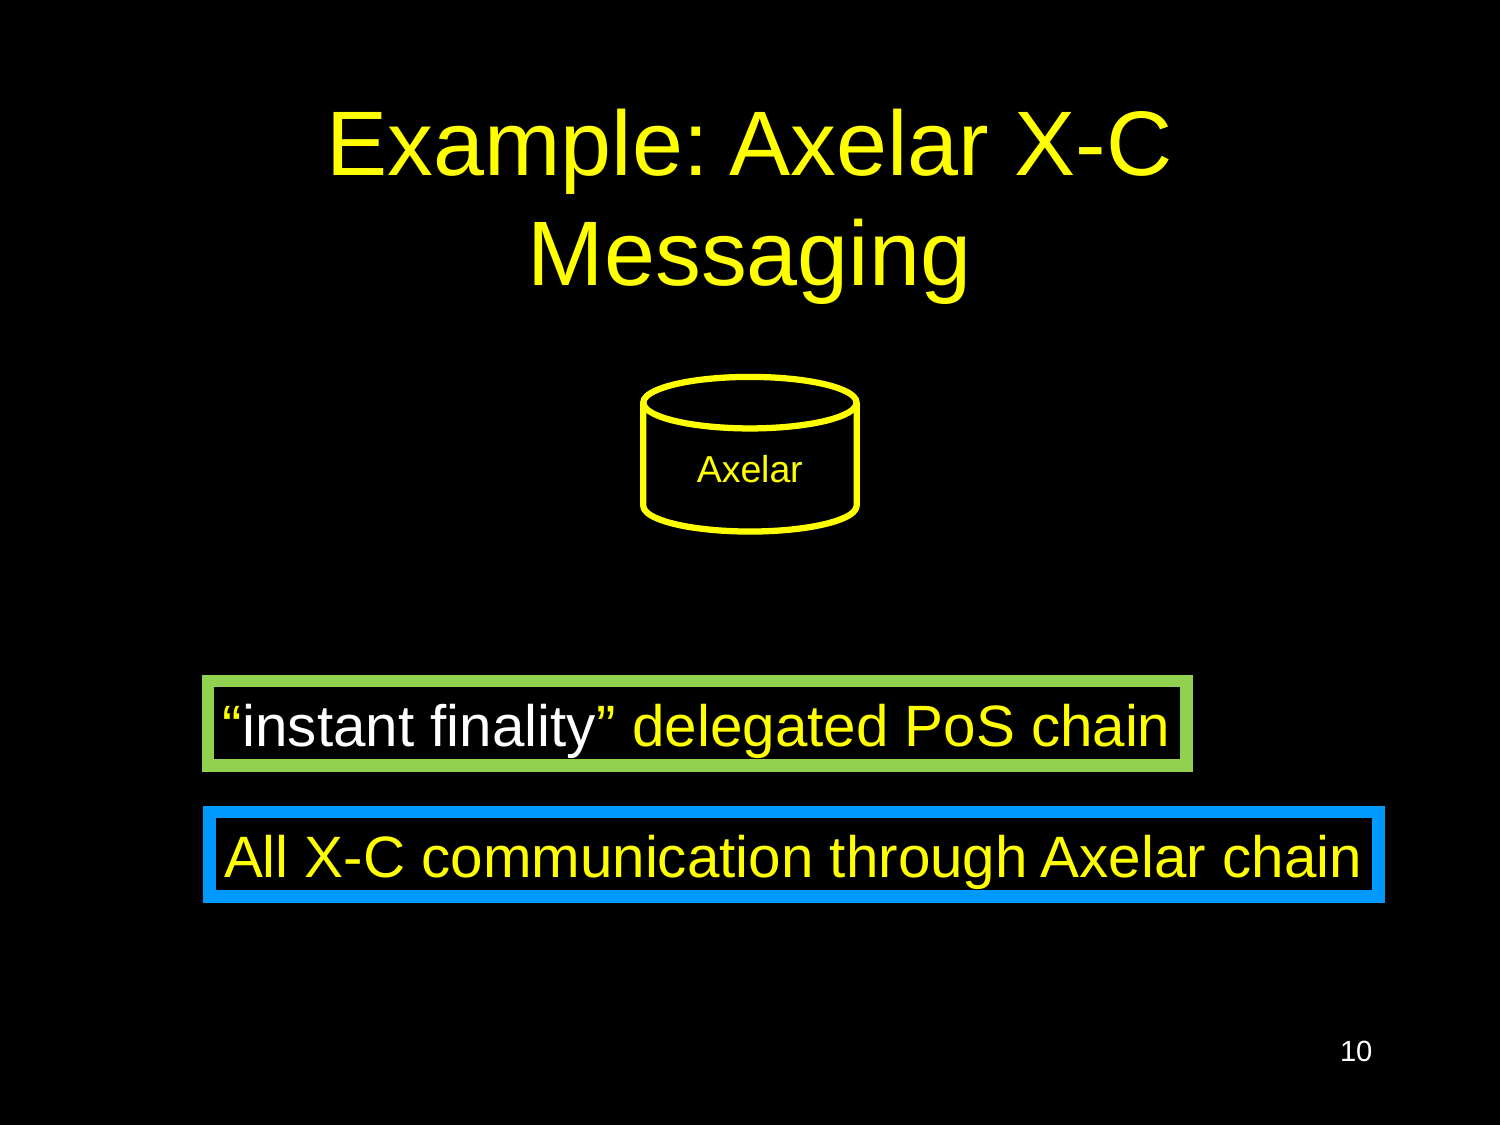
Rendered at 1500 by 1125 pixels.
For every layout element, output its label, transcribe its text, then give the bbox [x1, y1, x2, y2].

slide_number 10 [1074, 1024, 1388, 1101]
text_box “instant finality” delegated PoS chain [208, 680, 1187, 766]
text_box Axelar [641, 374, 859, 534]
text_box All X-C communication through Axelar chain [209, 811, 1379, 897]
title Example: Axelar X-C Messaging [112, 99, 1388, 288]
